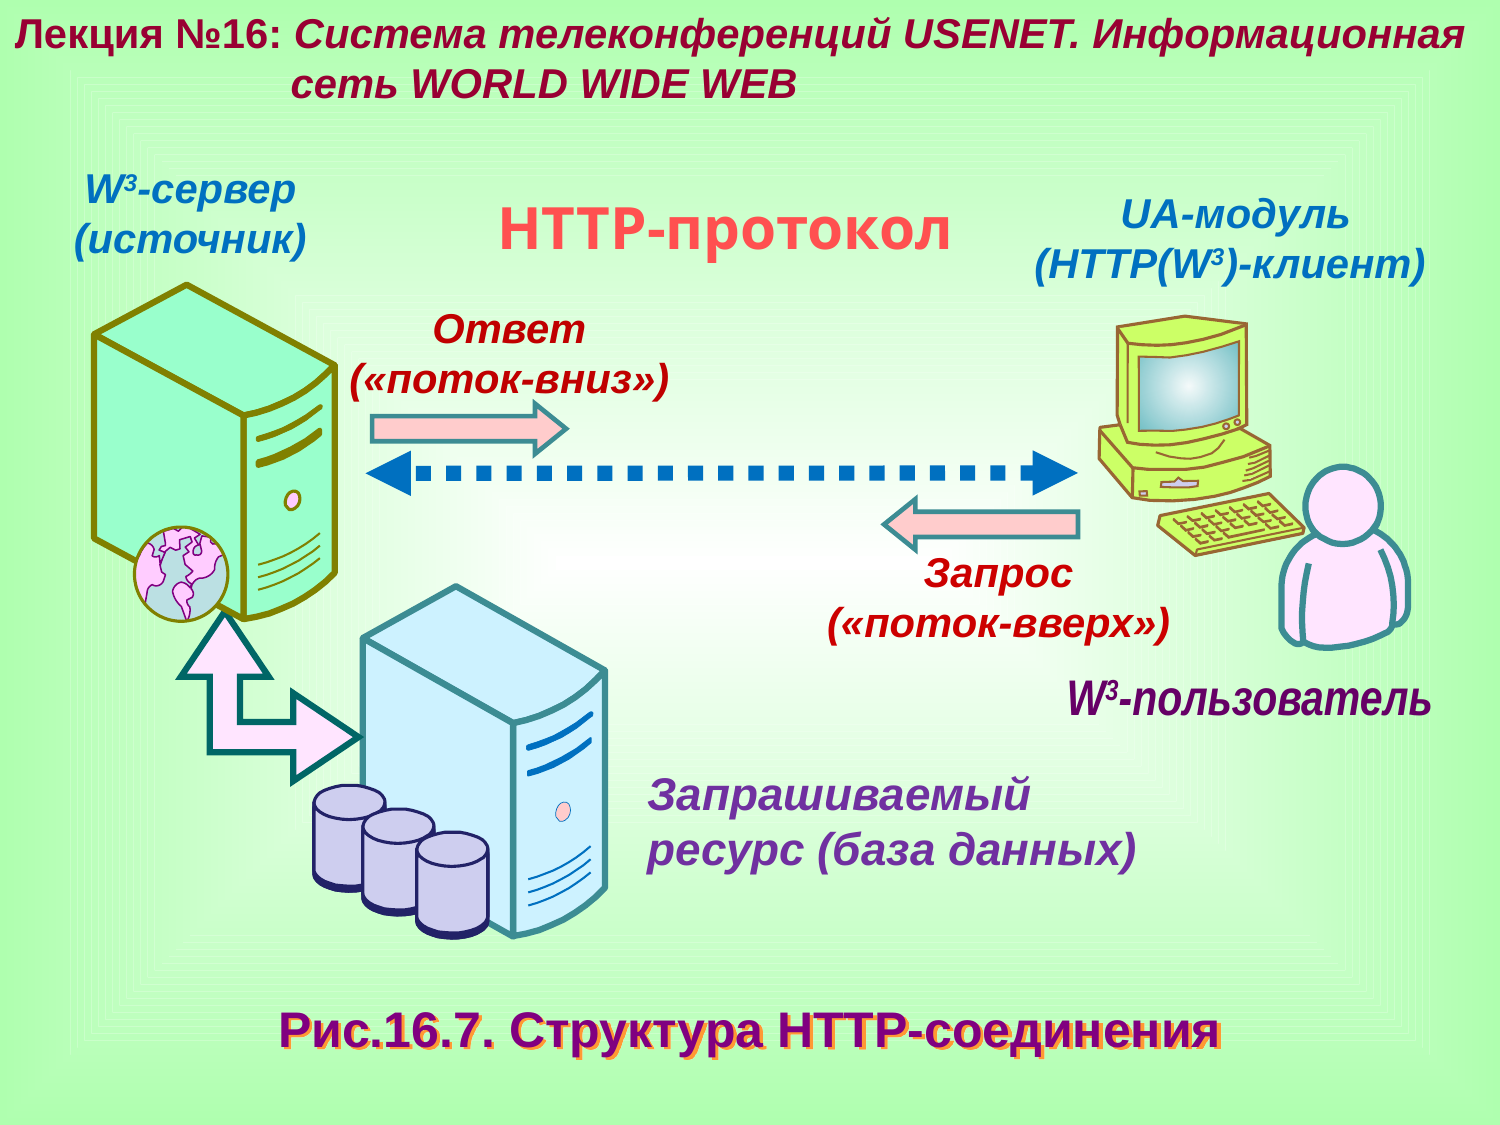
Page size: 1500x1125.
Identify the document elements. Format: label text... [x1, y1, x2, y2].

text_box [55, 153, 1445, 938]
text_box Рис.16.7. Структура НТТР-соединения [0, 976, 1500, 1086]
text_box Лекция №16: Система телеконференций USENET. Информационная сеть WORLD WIDE WEB [0, 0, 1500, 115]
